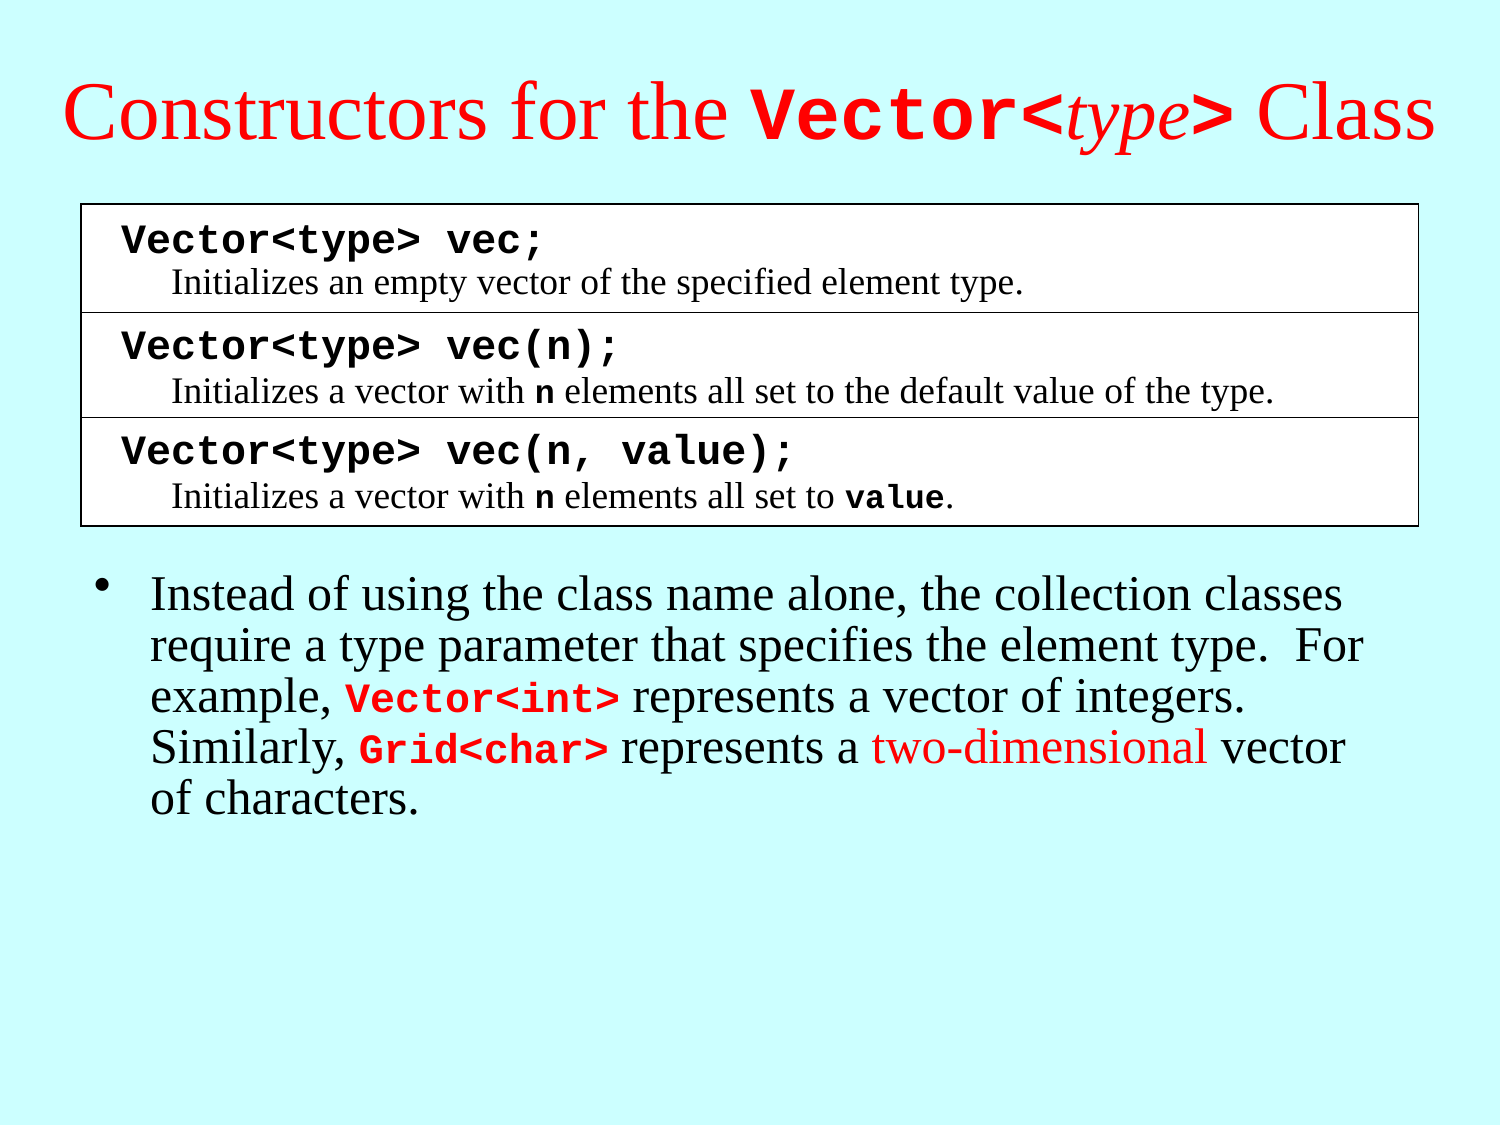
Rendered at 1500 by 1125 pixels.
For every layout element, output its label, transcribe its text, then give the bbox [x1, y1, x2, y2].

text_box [80, 203, 1419, 309]
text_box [80, 415, 1419, 527]
text_box Instead of using the class name alone, the collection classes require a type parameter that specifies the element type. For example, Vector<int> represents a vector of integers. Similarly, Grid<char> represents a two-dimensional vector of characters. [79, 562, 1413, 850]
title Constructors for the Vector<type> Class [0, 12, 1500, 201]
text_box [80, 310, 1419, 414]
